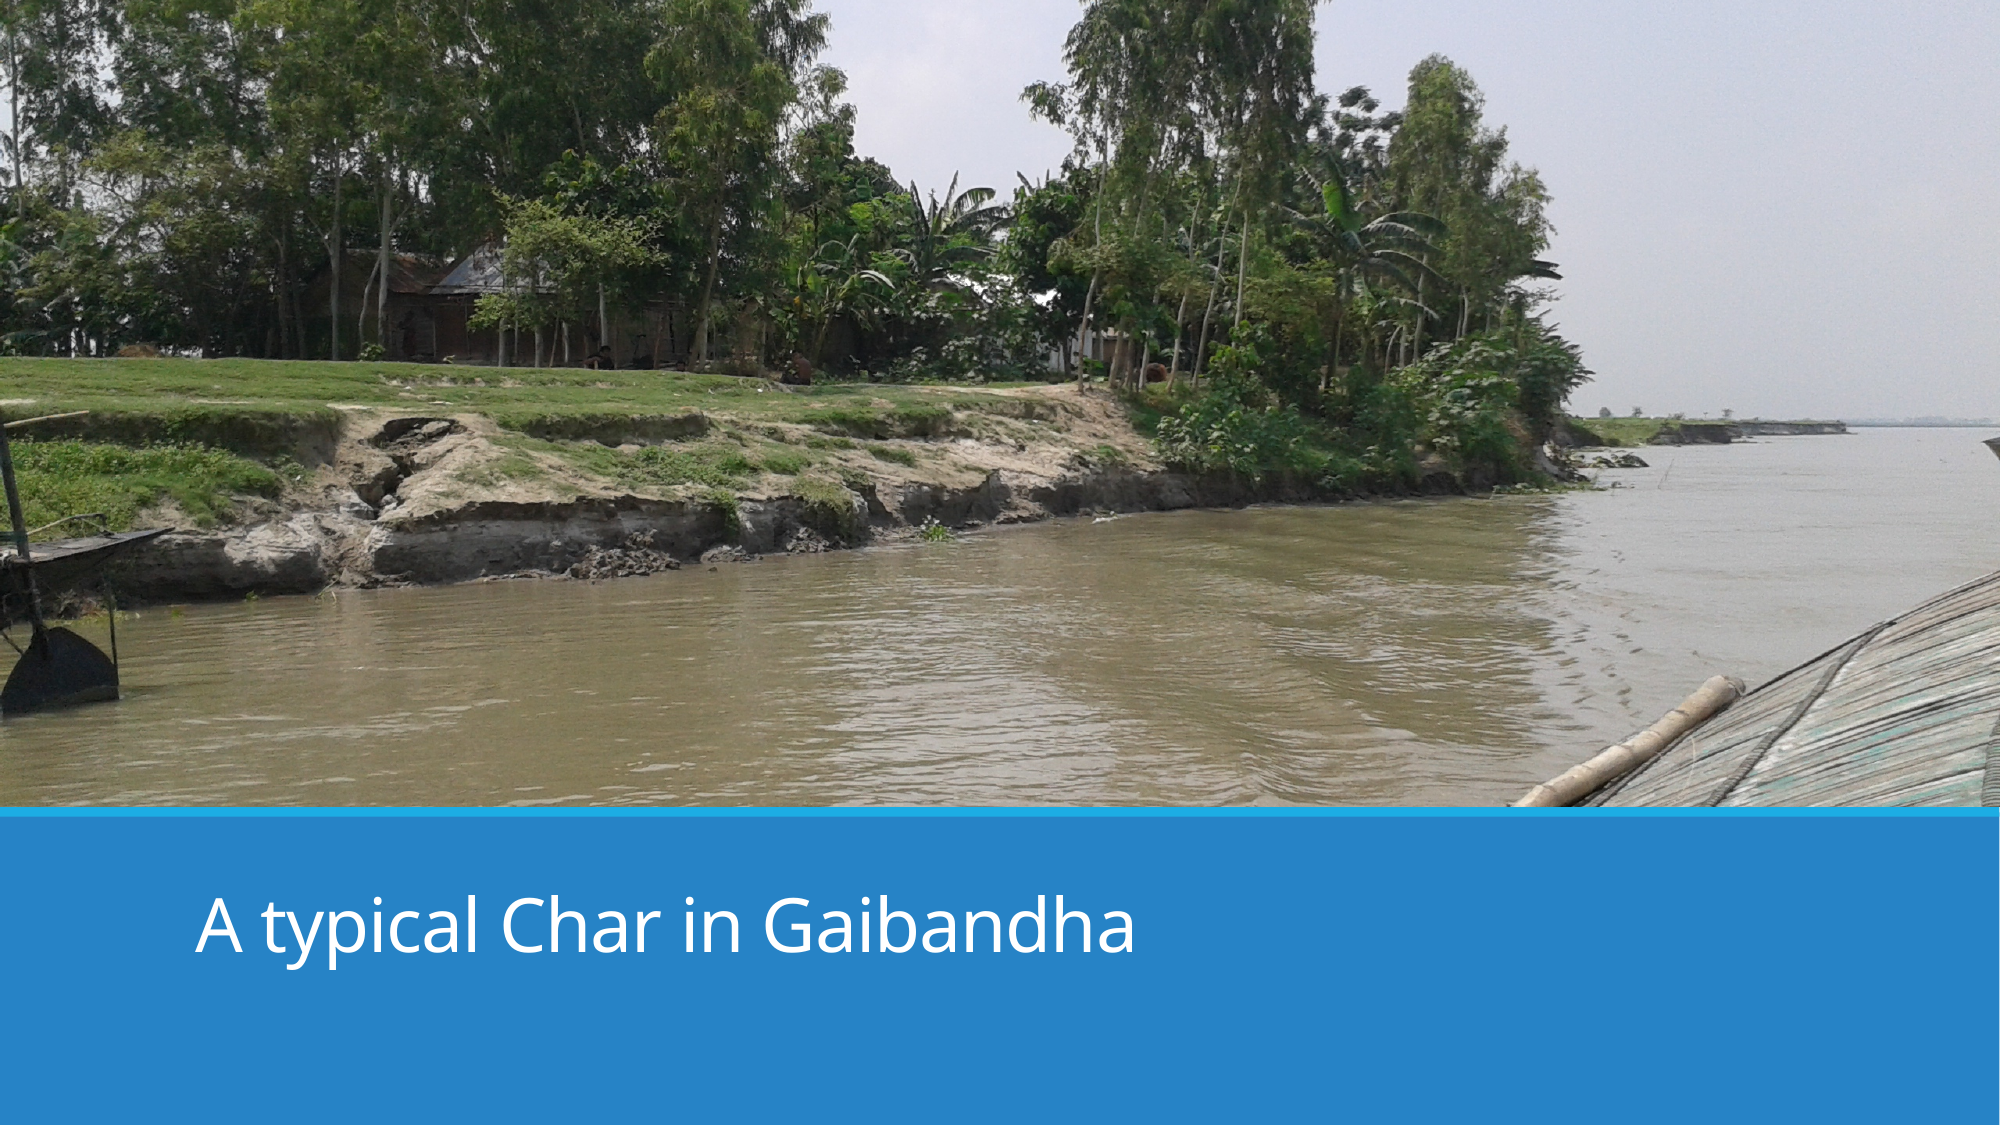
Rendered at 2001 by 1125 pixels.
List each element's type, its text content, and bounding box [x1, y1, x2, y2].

picture [0, 0, 2000, 807]
title A typical Char in Gaibandha [180, 832, 1839, 968]
